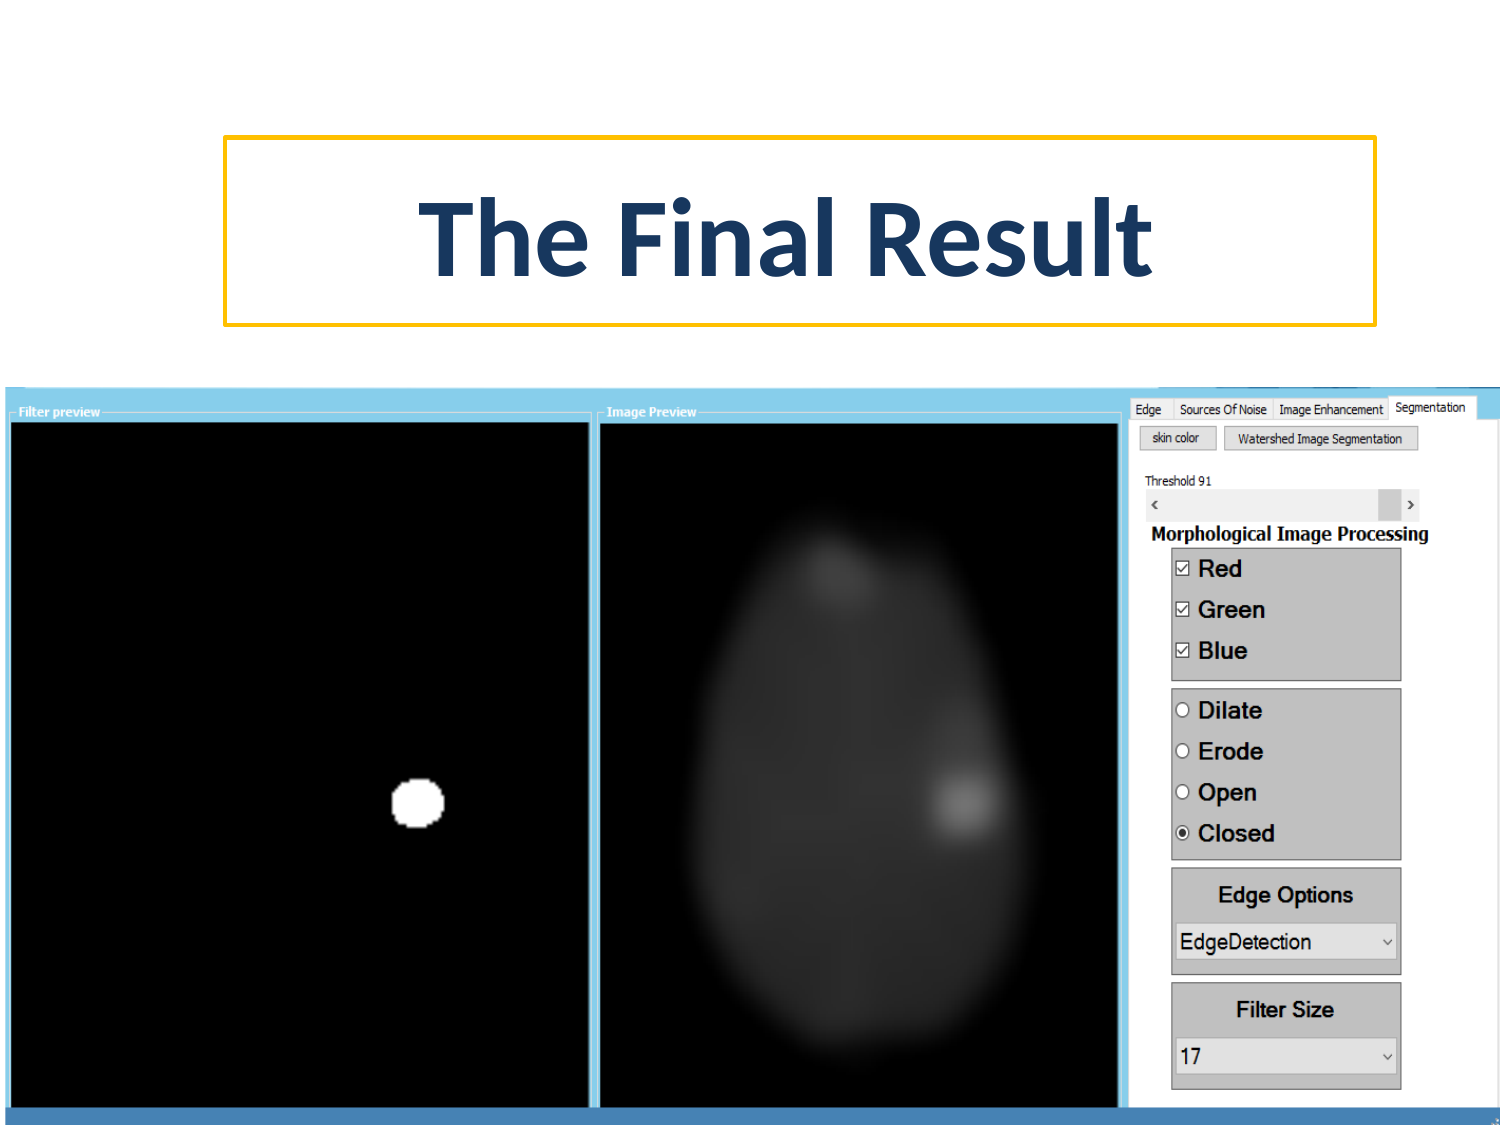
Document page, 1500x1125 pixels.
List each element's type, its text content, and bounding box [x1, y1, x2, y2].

picture [5, 387, 1500, 1125]
text_box The Final Result [223, 135, 1377, 327]
